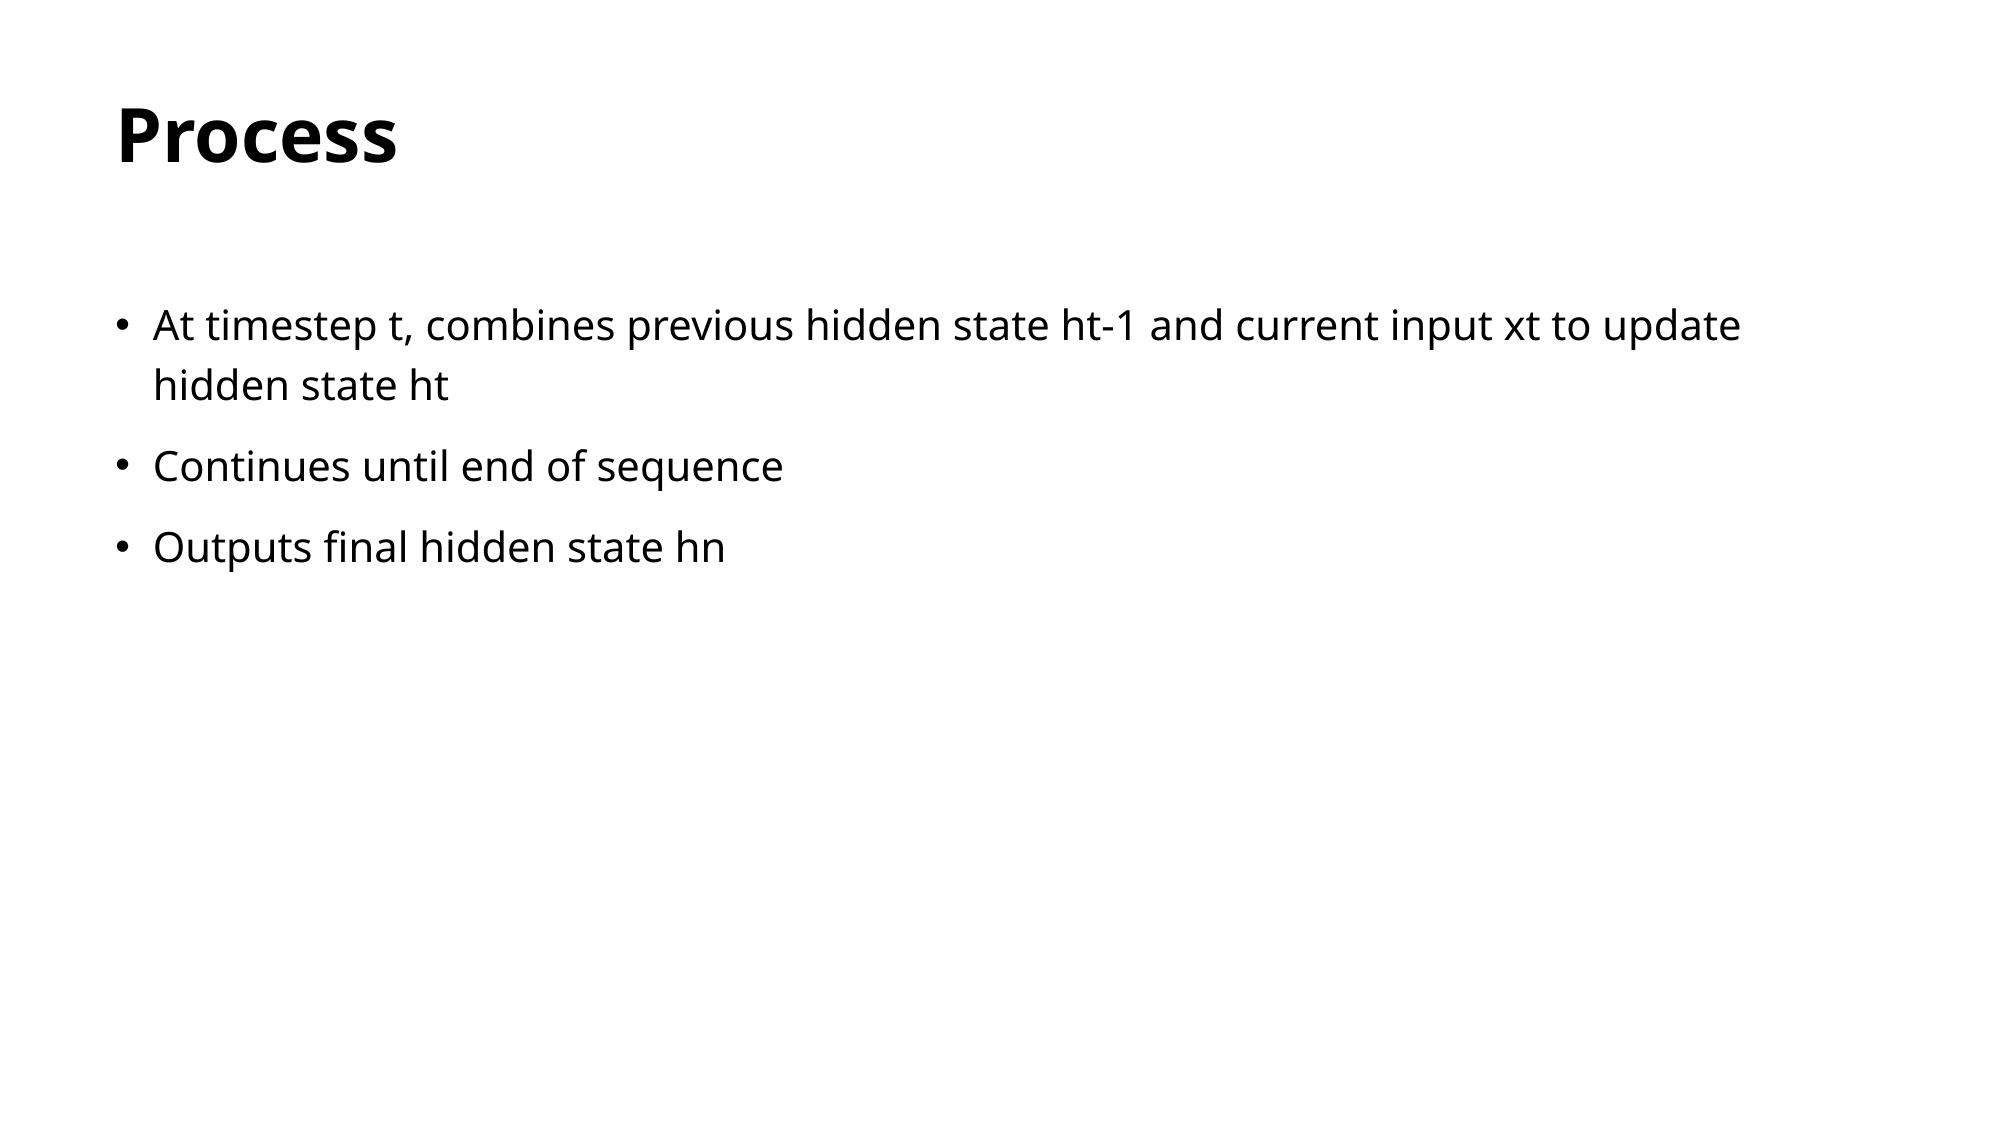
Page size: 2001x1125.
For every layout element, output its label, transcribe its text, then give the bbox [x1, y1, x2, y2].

list At timestep t, combines previous hidden state ht-1 and current input xt to update hidden state ht Continues until end of sequence Outputs final hidden state hn [100, 281, 1849, 1035]
title Process [100, 90, 1849, 276]
